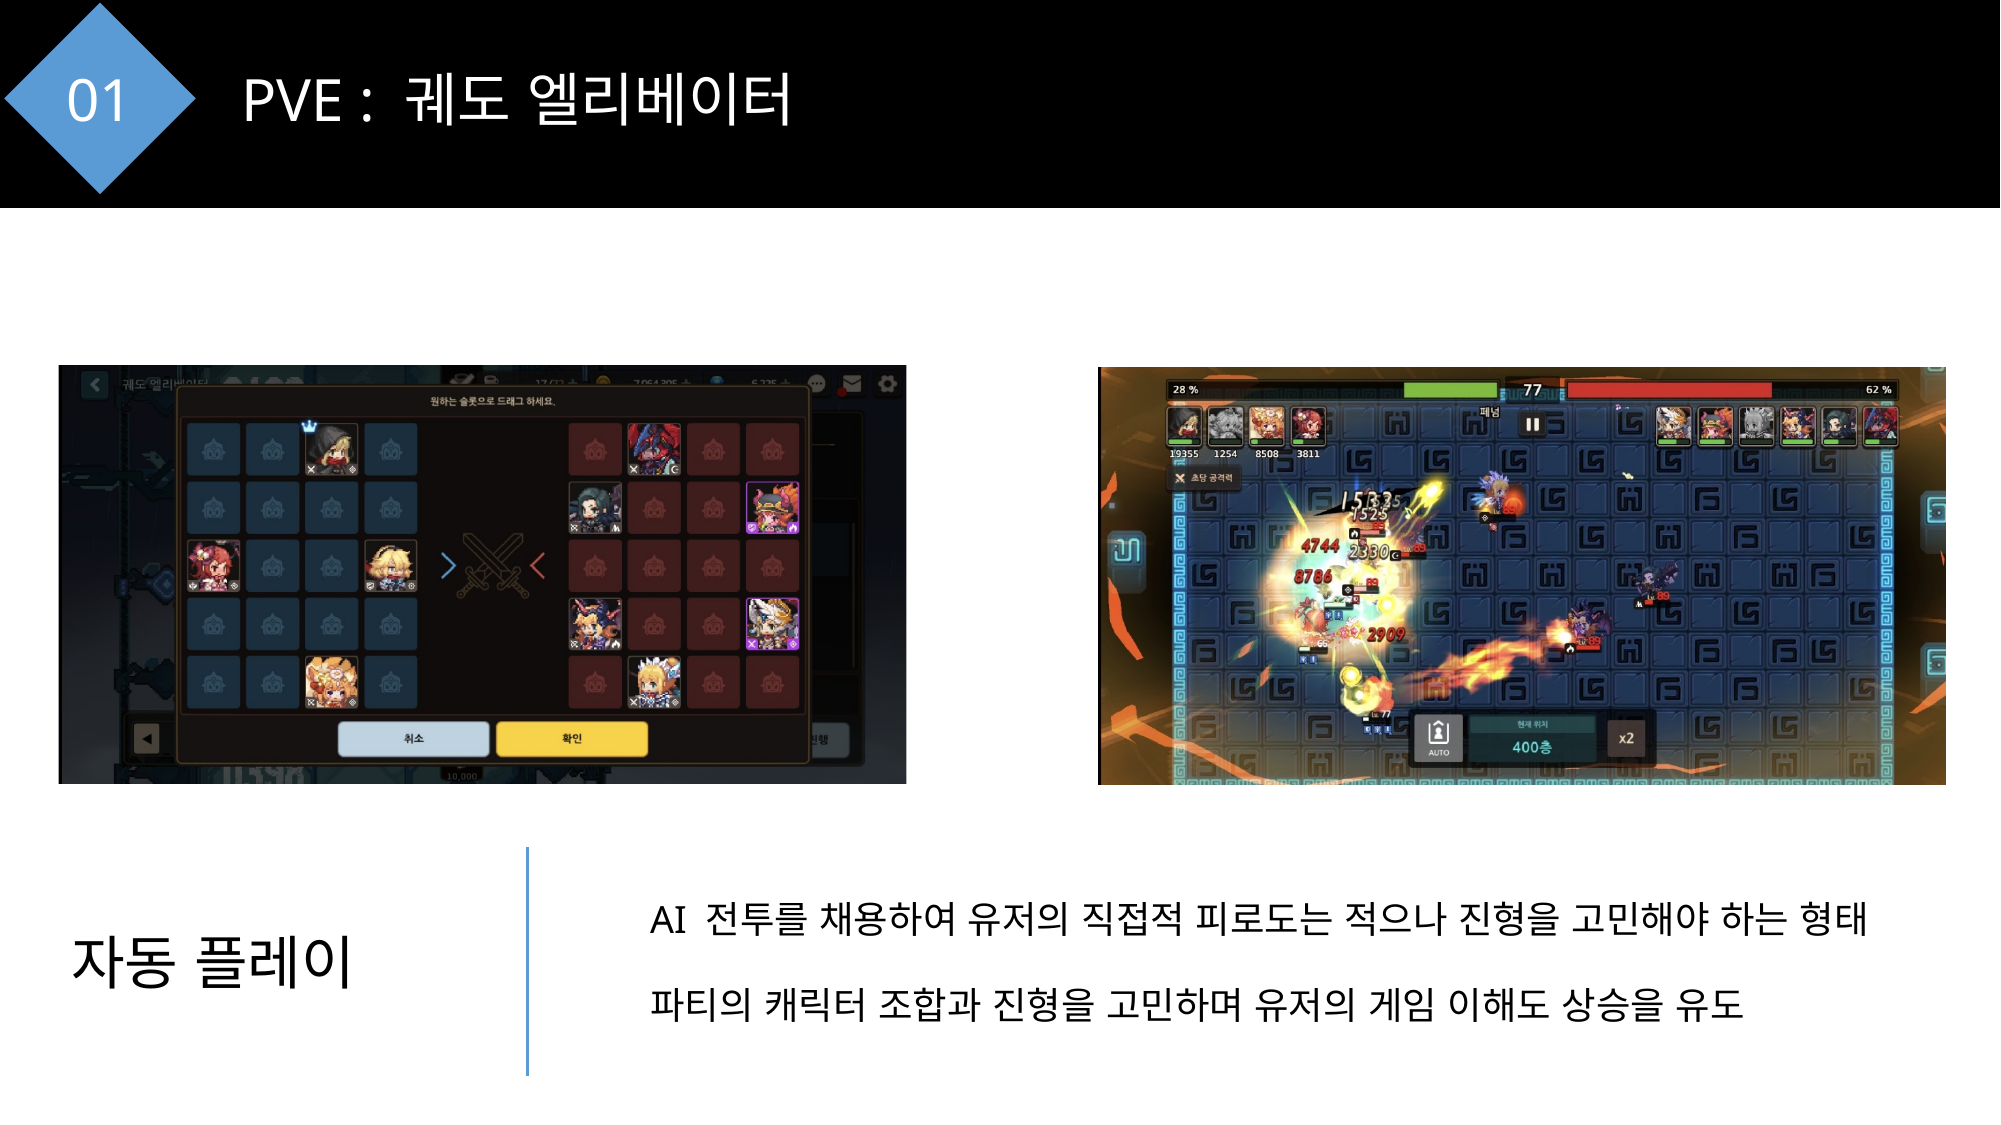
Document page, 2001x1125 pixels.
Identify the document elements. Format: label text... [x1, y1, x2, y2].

picture [1098, 367, 1947, 785]
text_box PVE : 궤도 엘리베이터 [226, 55, 936, 141]
text_box 파티의 캐릭터 조합과 진형을 고민하며 유저의 게임 이해도 상승을 유도 [635, 974, 2000, 1035]
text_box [32, 30, 168, 167]
picture [58, 365, 907, 784]
text_box AI 전투를 채용하여 유저의 직접적 피로도는 적으나 진형을 고민해야 하는 형태 [635, 888, 1955, 949]
text_box 자동 플레이 [56, 918, 449, 1004]
text_box [0, 0, 2000, 209]
